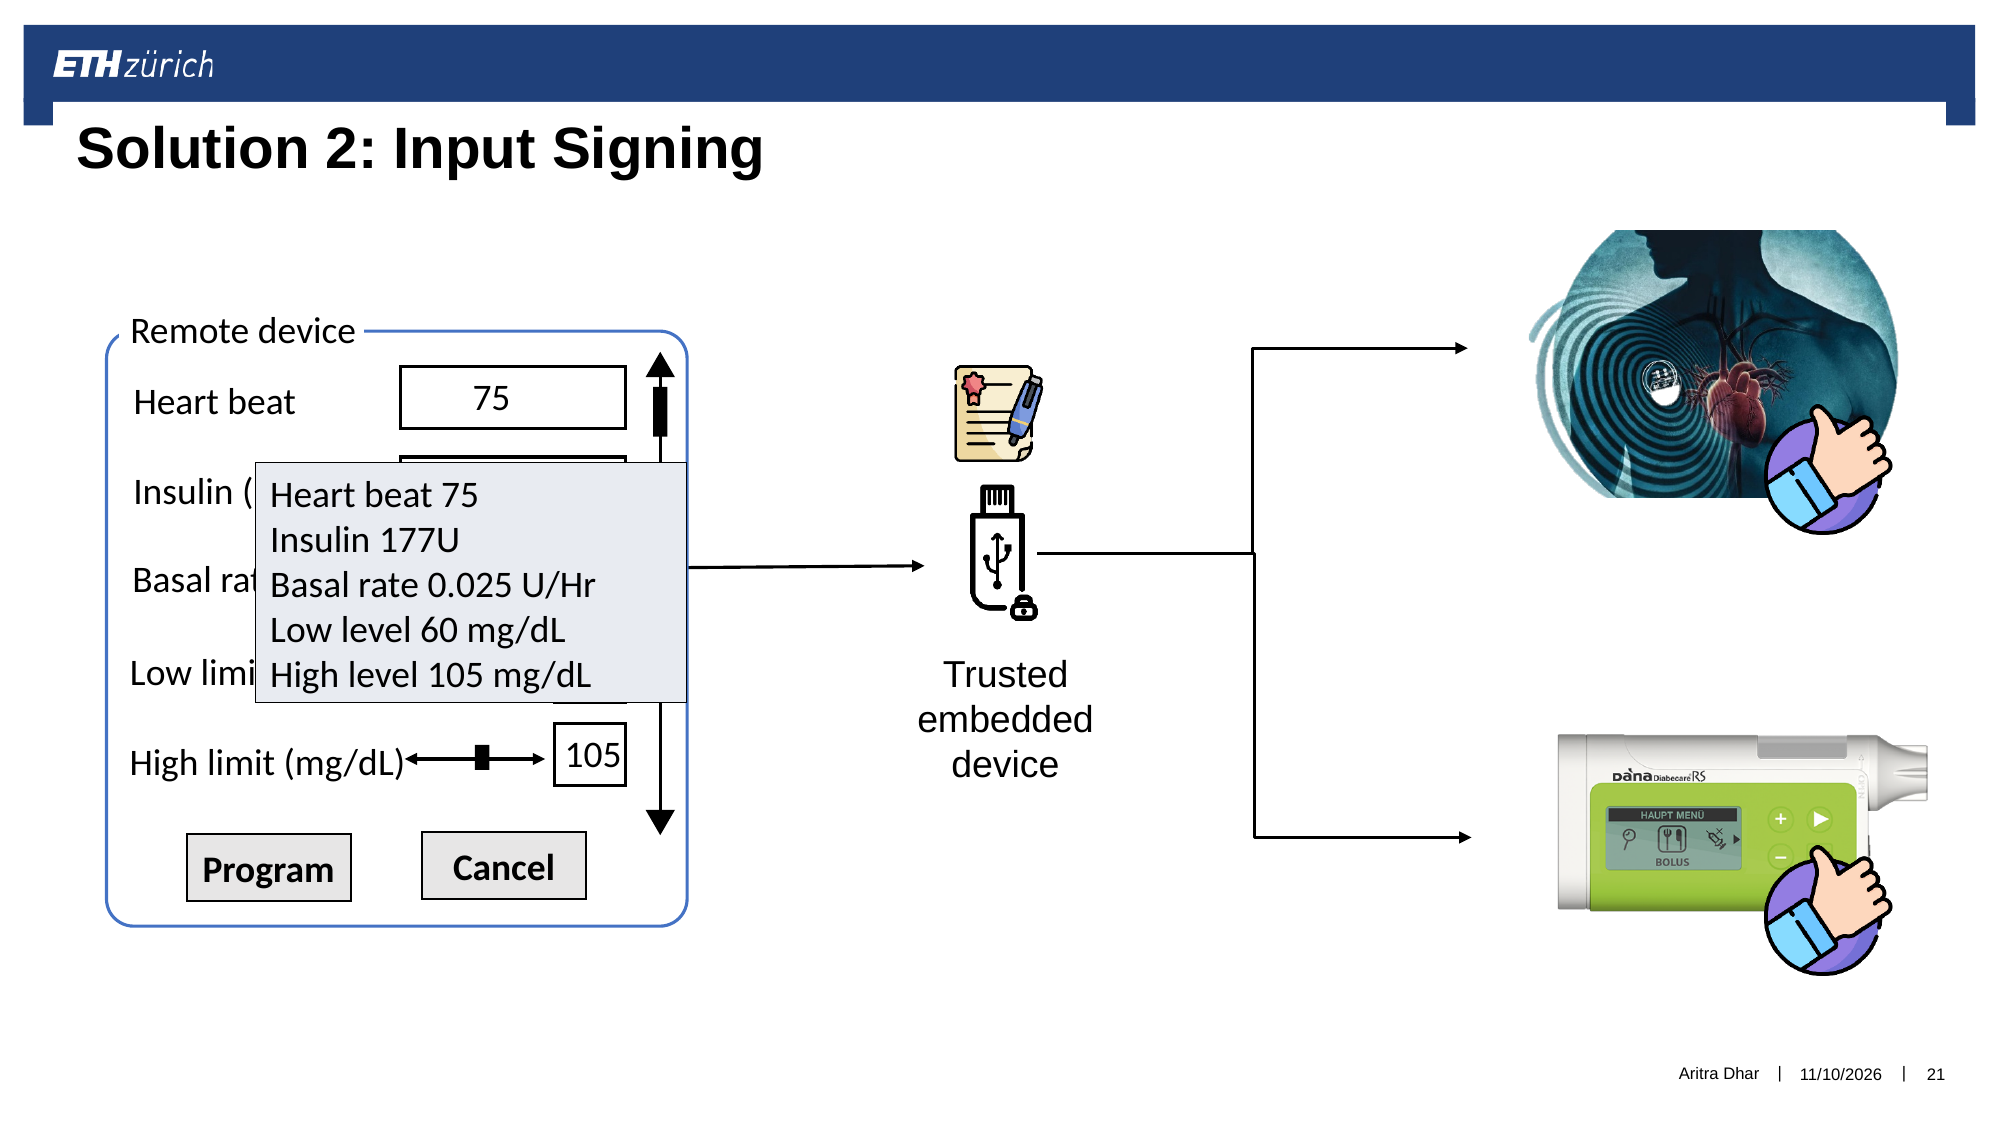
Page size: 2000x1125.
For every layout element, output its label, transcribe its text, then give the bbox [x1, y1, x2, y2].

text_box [1037, 347, 1469, 553]
picture [1555, 729, 1931, 977]
text_box Trusted embedded device [868, 642, 1032, 793]
slide_number 21 [1906, 1034, 1966, 1112]
title Solution 2: Input Signing [53, 101, 1946, 262]
picture [968, 483, 1037, 621]
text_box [1037, 553, 1472, 838]
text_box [106, 298, 688, 927]
picture [1528, 229, 1927, 536]
footer Aritra Dhar [999, 1034, 1760, 1111]
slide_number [1790, 1034, 1892, 1112]
picture [950, 365, 1047, 462]
